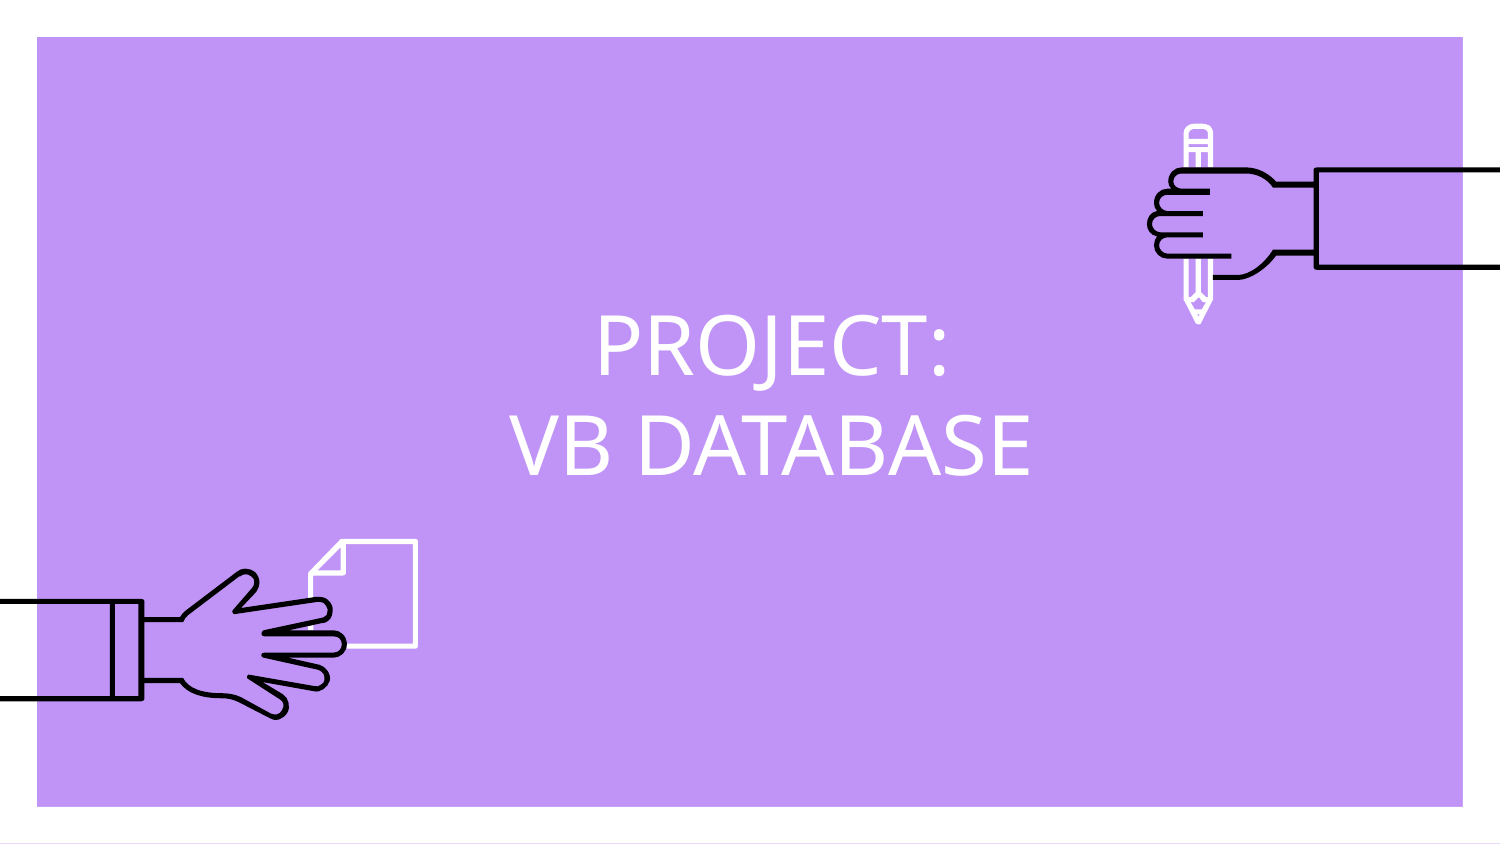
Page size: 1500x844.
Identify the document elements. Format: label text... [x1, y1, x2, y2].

title PROJECT: VB DATABASE [452, 265, 1092, 508]
